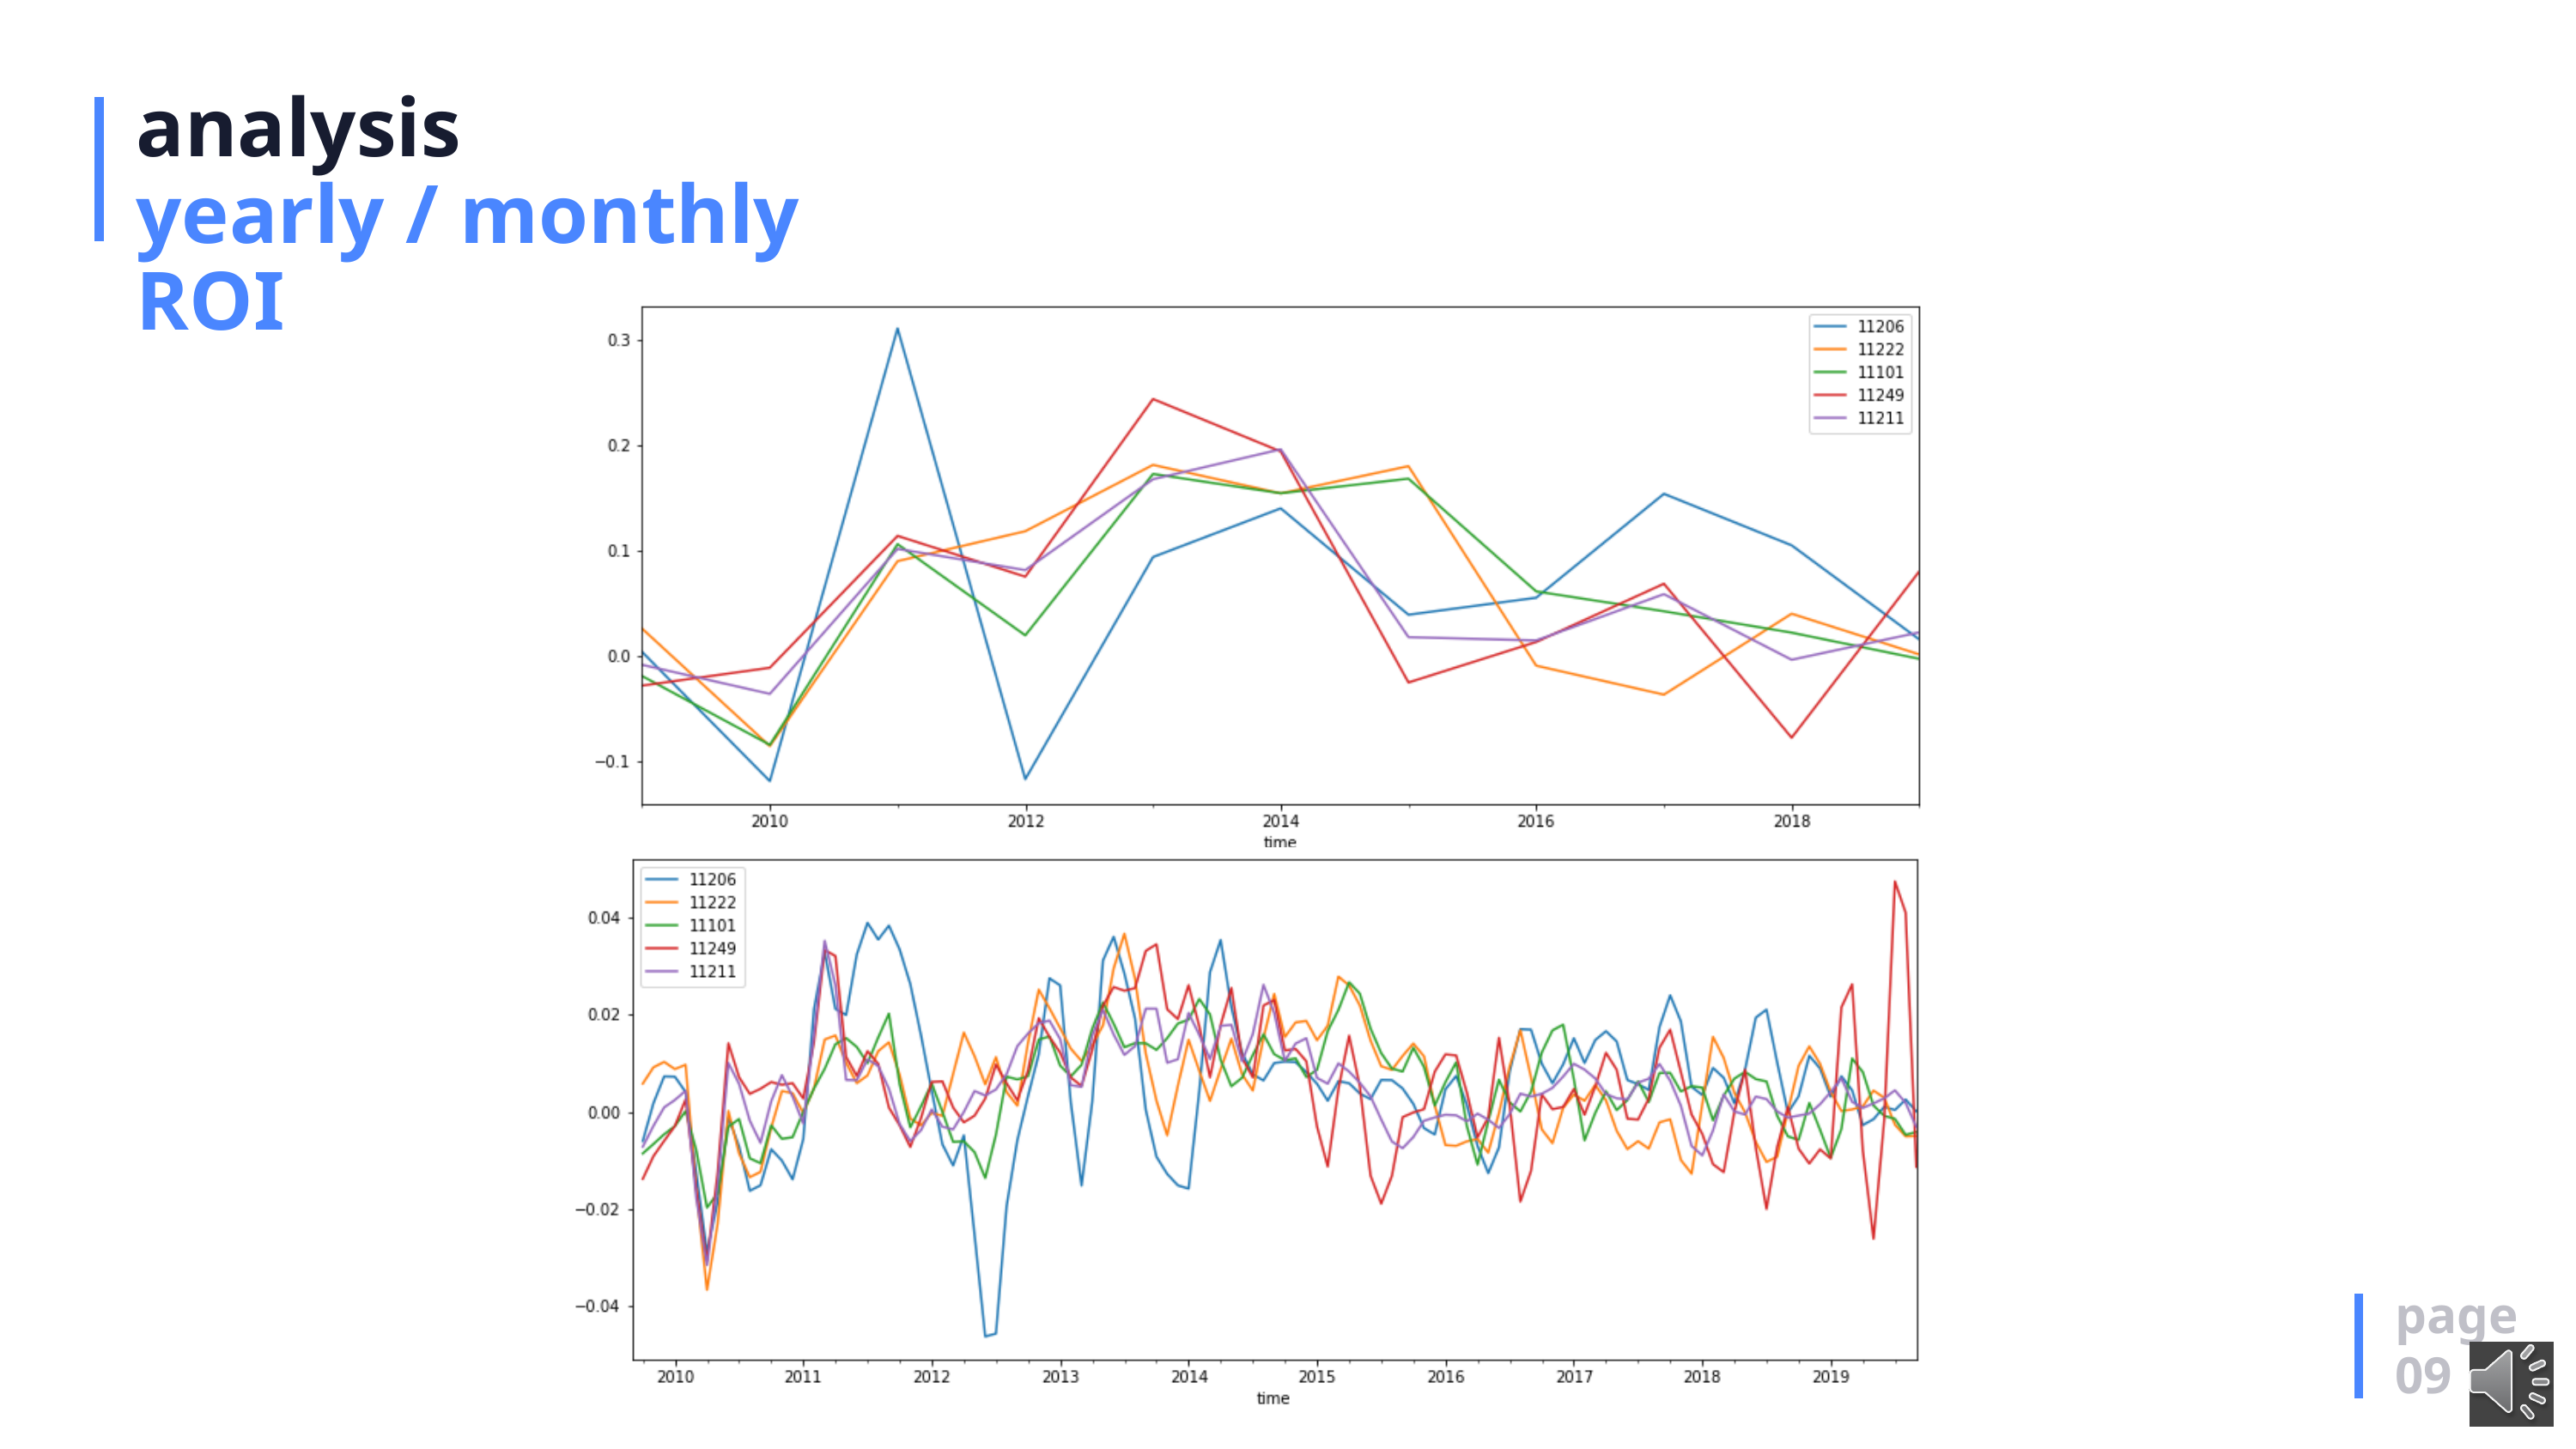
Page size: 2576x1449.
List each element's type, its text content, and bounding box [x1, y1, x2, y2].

picture [568, 294, 1929, 1412]
slide_number page 09 [2383, 1277, 2576, 1412]
picture [2468, 1341, 2555, 1428]
title analysis yearly / monthly ROI [123, 80, 945, 270]
